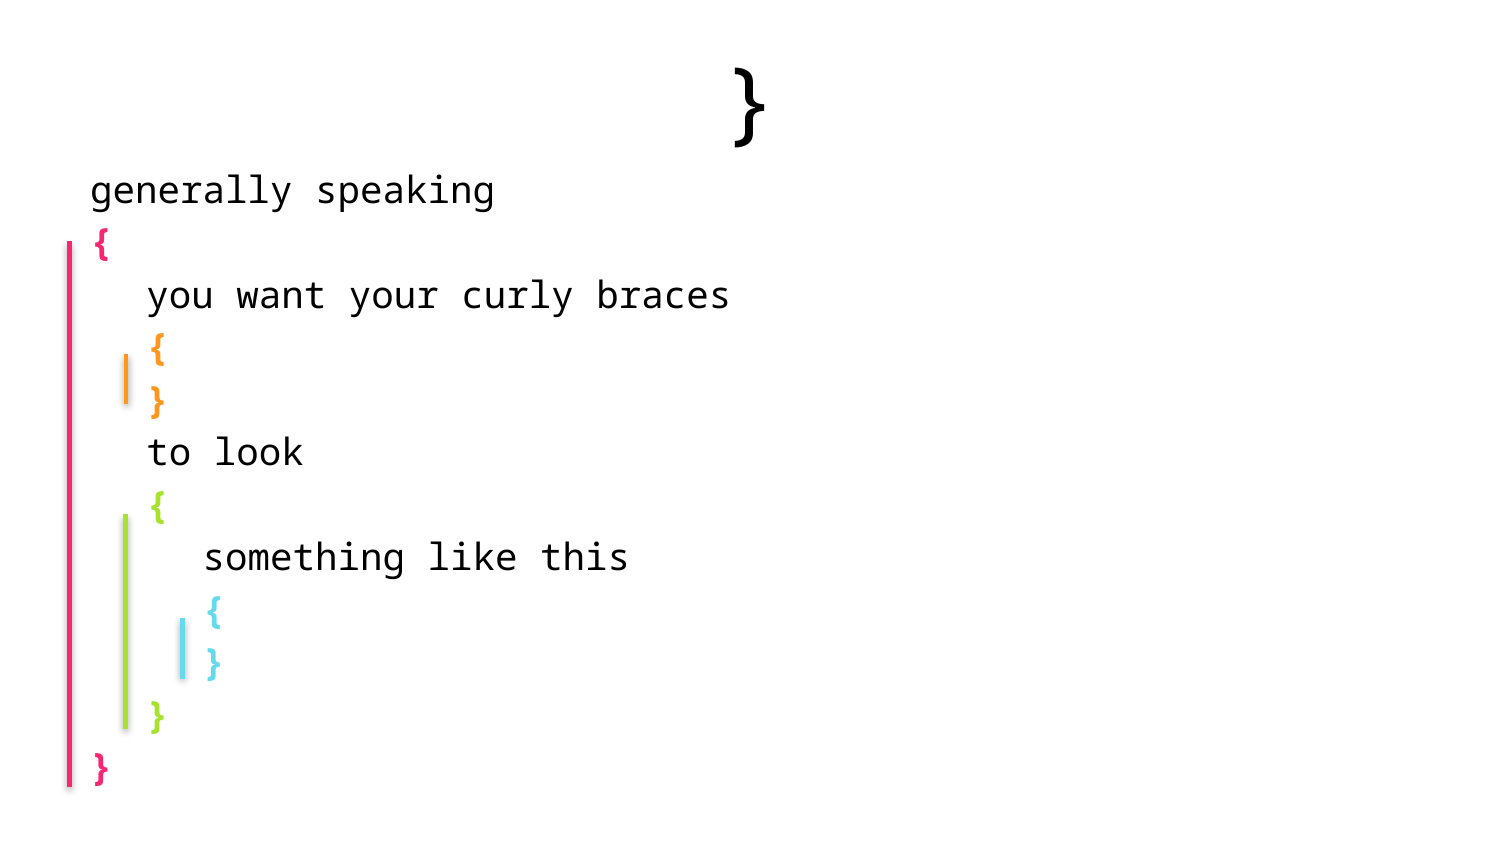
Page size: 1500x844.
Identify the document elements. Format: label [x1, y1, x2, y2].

list [75, 158, 1425, 828]
title [75, 41, 1425, 152]
